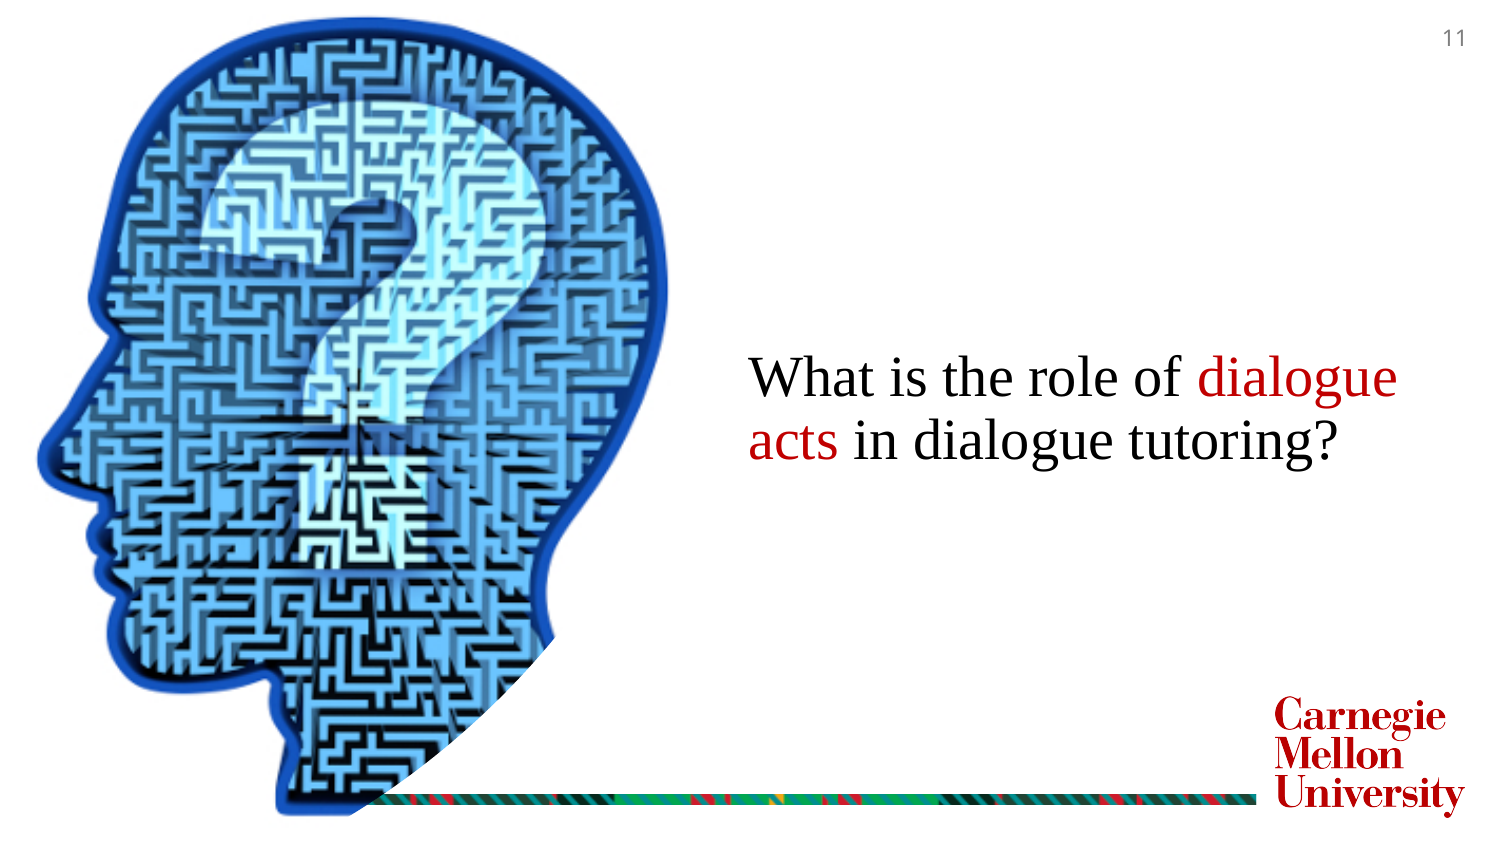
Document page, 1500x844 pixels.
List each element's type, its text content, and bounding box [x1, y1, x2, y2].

picture [1275, 696, 1465, 818]
picture [0, 0, 1257, 844]
text_box What is the role of dialogue acts in dialogue tutoring? [746, 121, 1500, 478]
